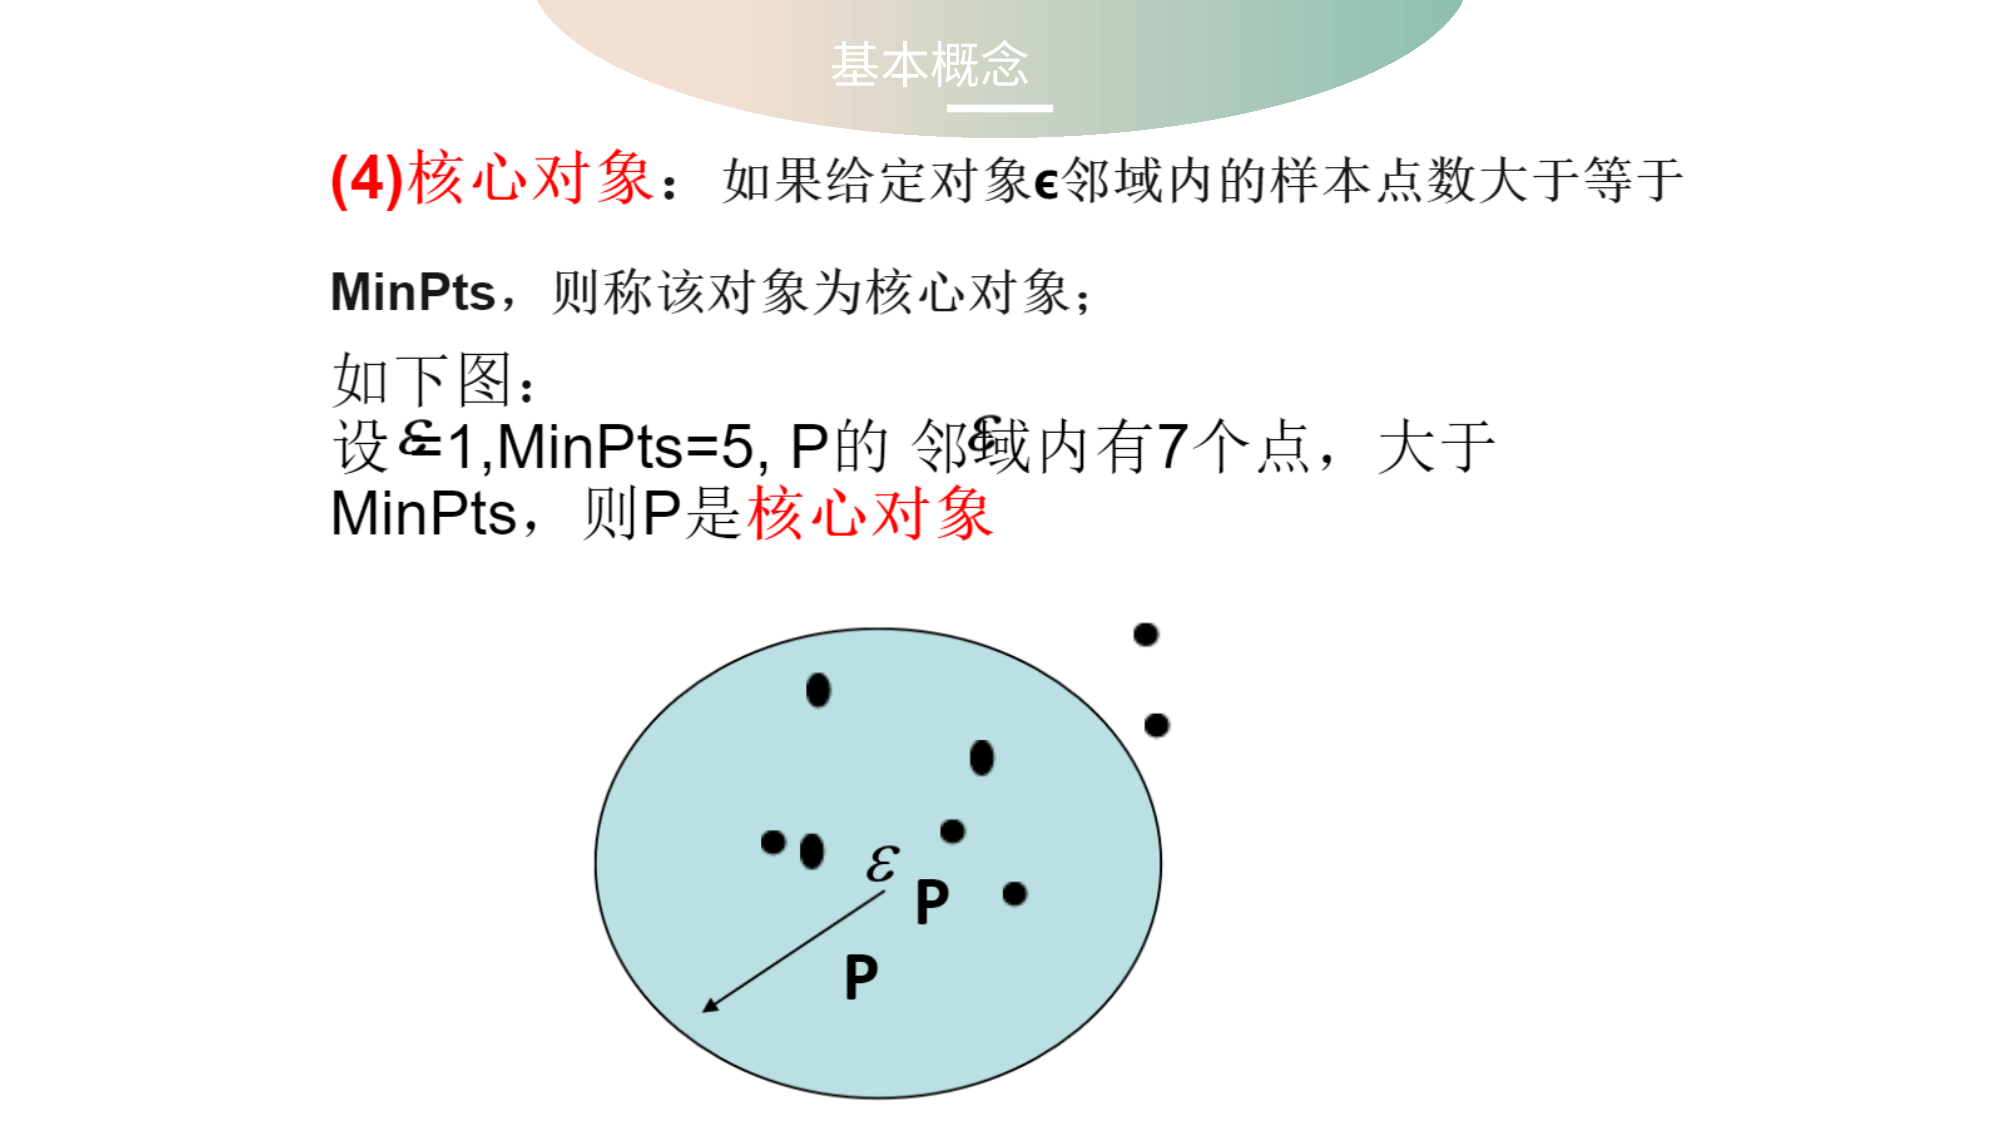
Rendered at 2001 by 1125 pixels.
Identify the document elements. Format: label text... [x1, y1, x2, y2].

picture [284, 97, 1716, 1125]
text_box 基本概念 [815, 25, 1185, 97]
text_box [535, 0, 1465, 97]
